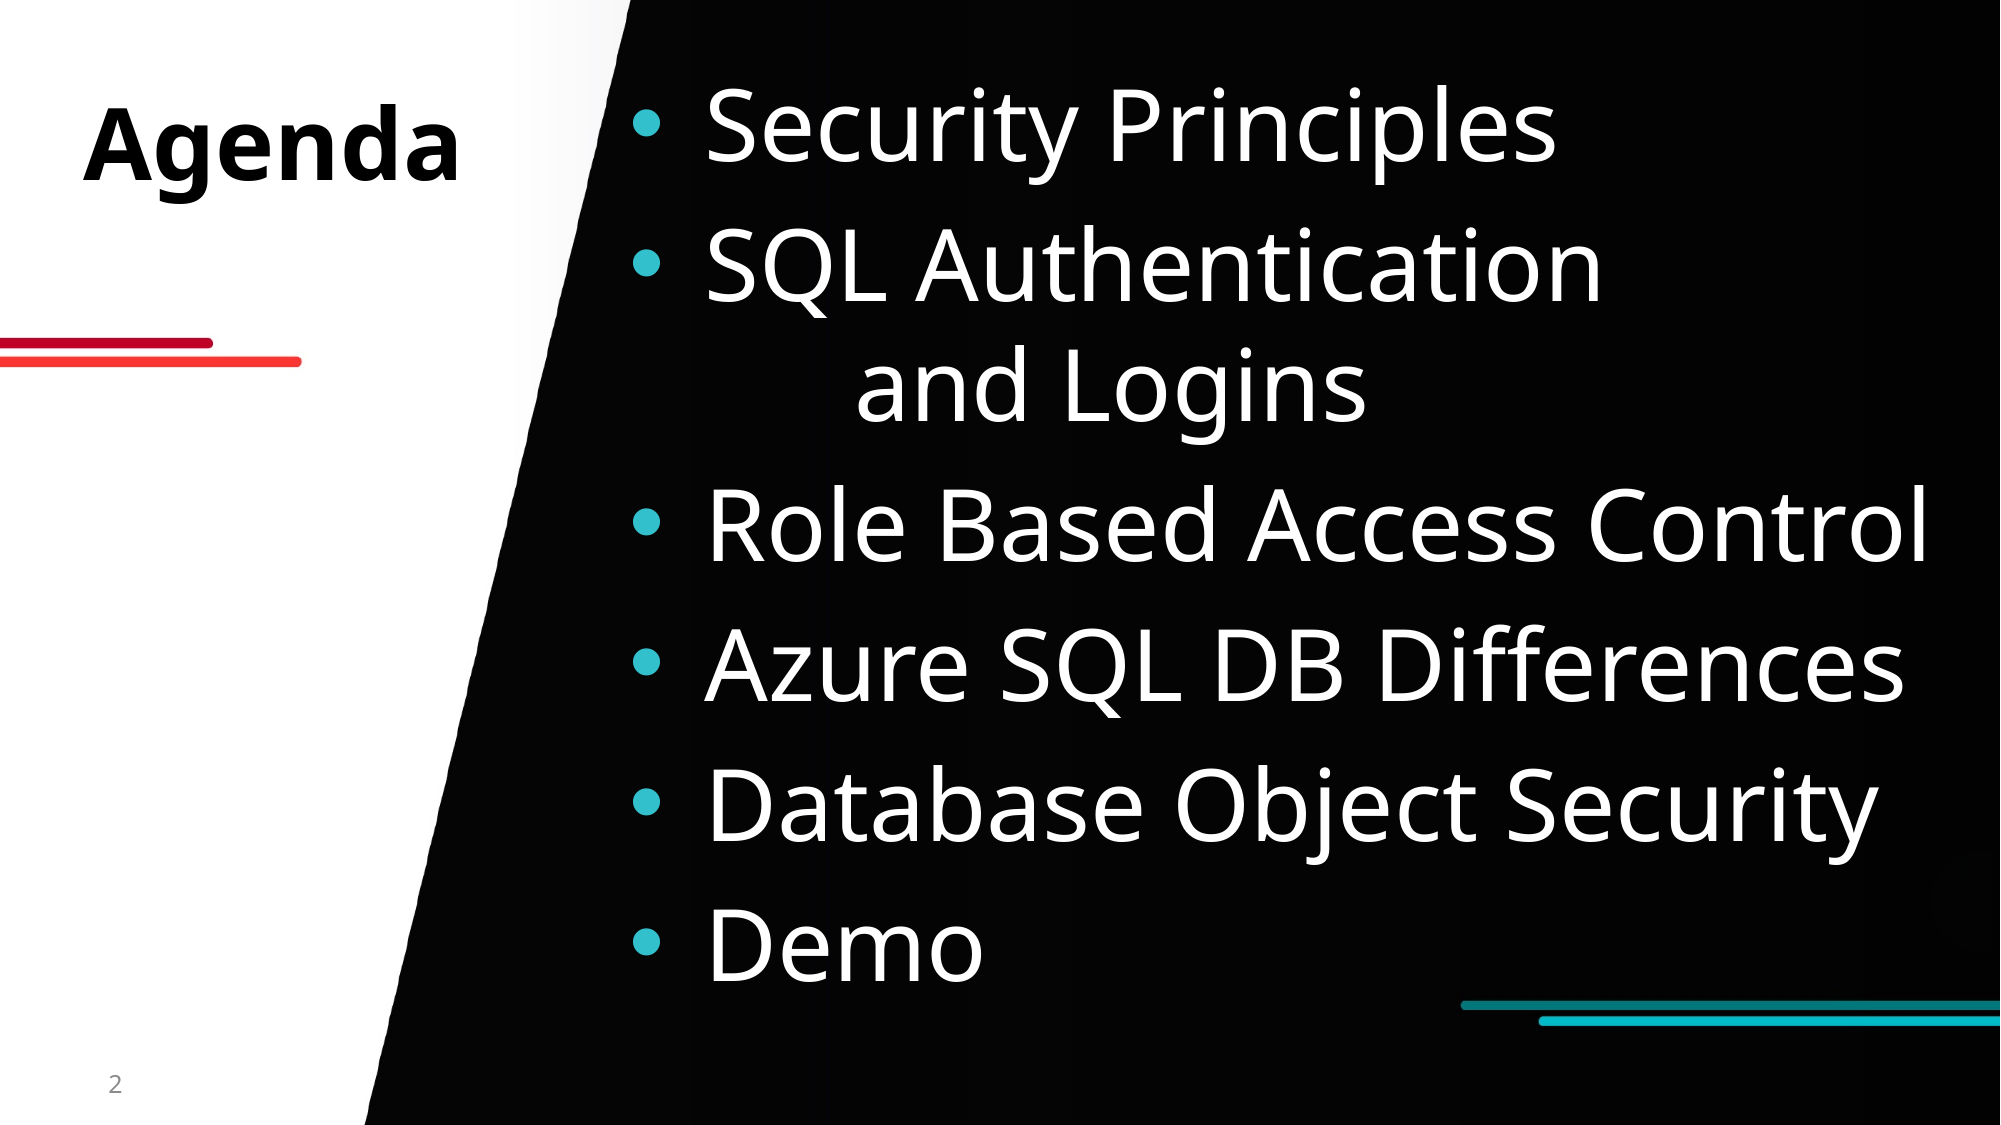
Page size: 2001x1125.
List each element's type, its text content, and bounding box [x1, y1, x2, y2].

picture [0, 0, 2000, 1125]
slide_number 2 [12, 1055, 138, 1116]
title Agenda [68, 95, 535, 306]
list Security Principles SQL Authentication and Logins Role Based Access Control Azure SQL DB Differences Database Object Security Demo [614, 54, 2000, 908]
